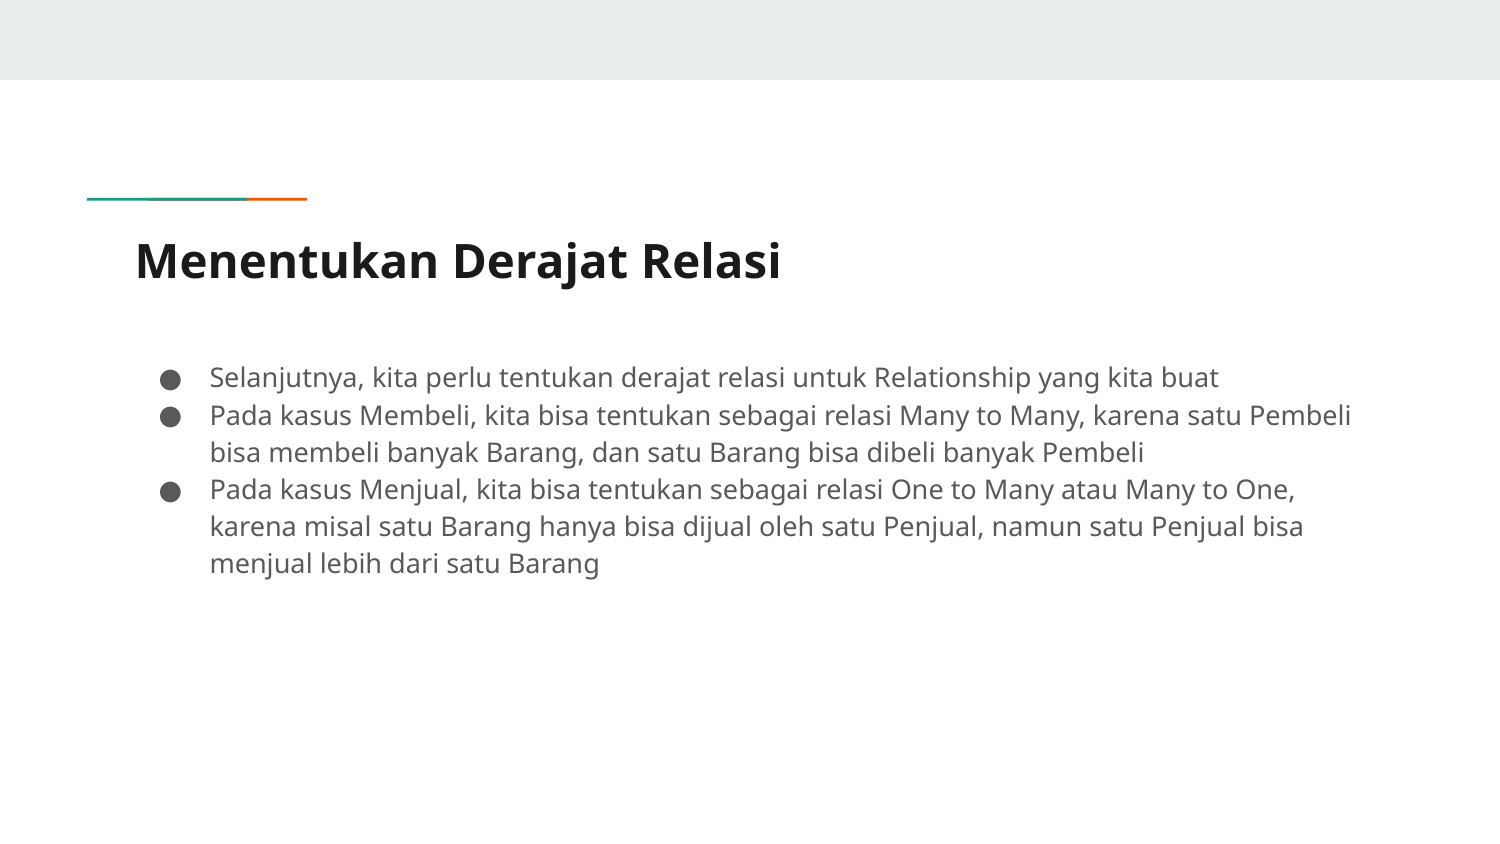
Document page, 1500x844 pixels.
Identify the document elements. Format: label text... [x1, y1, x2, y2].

list Selanjutnya, kita perlu tentukan derajat relasi untuk Relationship yang kita buat Pada kasus Membeli, kita bisa tentukan sebagai relasi Many to Many, karena satu Pembeli bisa membeli banyak Barang, dan satu Barang bisa dibeli banyak Pembeli Pada kasus Menjual, kita bisa tentukan sebagai relasi One to Many atau Many to One, karena misal satu Barang hanya bisa dijual oleh satu Penjual, namun satu Penjual bisa menjual lebih dari satu Barang [119, 341, 1381, 712]
title Menentukan Derajat Relasi [119, 216, 1381, 305]
